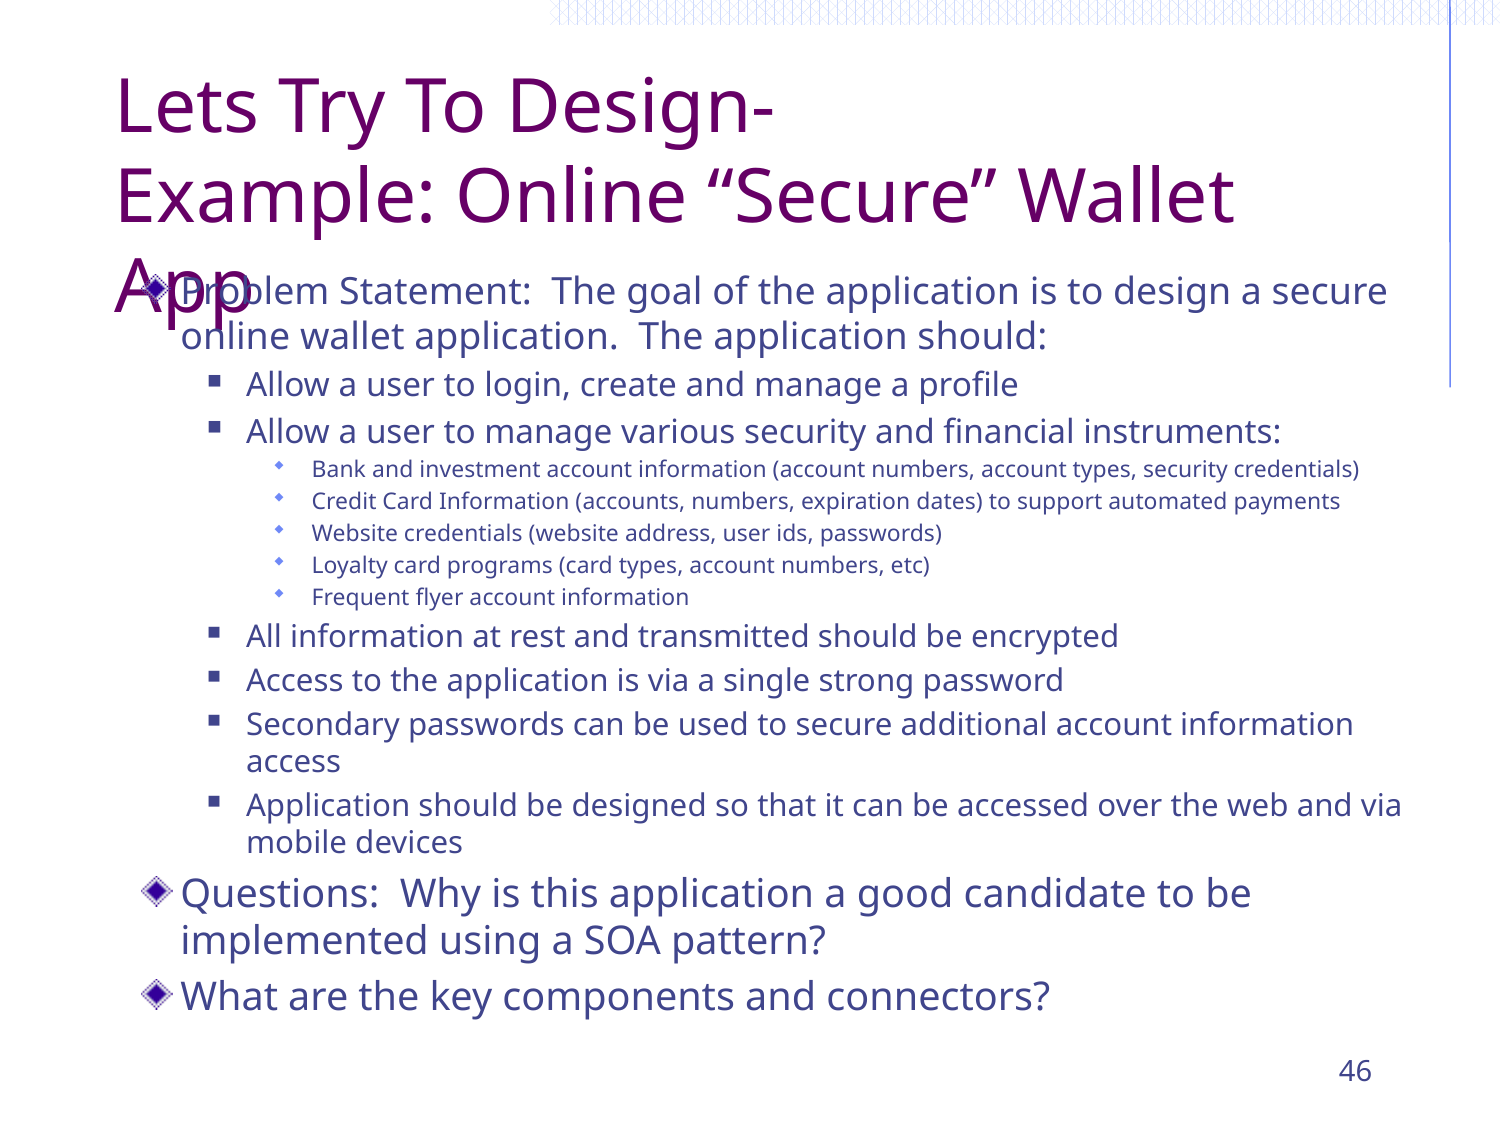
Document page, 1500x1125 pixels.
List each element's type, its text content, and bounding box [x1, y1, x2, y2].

slide_number 46 [1074, 1075, 1388, 1100]
picture [141, 274, 171, 304]
picture [141, 979, 173, 1010]
list Problem Statement: The goal of the application is to design a secure online wallet application. The application should: Allow a user to login, create and manage a profile Allow a user to manage various security and financial instruments: Bank and investment account information (account numbers, account types, security credentials) Credit Card Information (accounts, numbers, expiration dates) to support automated payments Website credentials (website address, user ids, passwords) Loyalty card programs (card types, account numbers, etc) Frequent flyer account information All information at rest and transmitted should be encrypted Access to the application is via a single strong password Secondary passwords can be used to secure additional account information access Application should be designed so that it can be accessed over the web and via mobile devices Questions: Why is this application a good candidate to be implemented using a SOA pattern? What are the key components and connectors? [126, 259, 1463, 1075]
picture [141, 876, 173, 907]
title Lets Try To Design- Example: Online “Secure” Wallet App [99, 50, 1375, 238]
